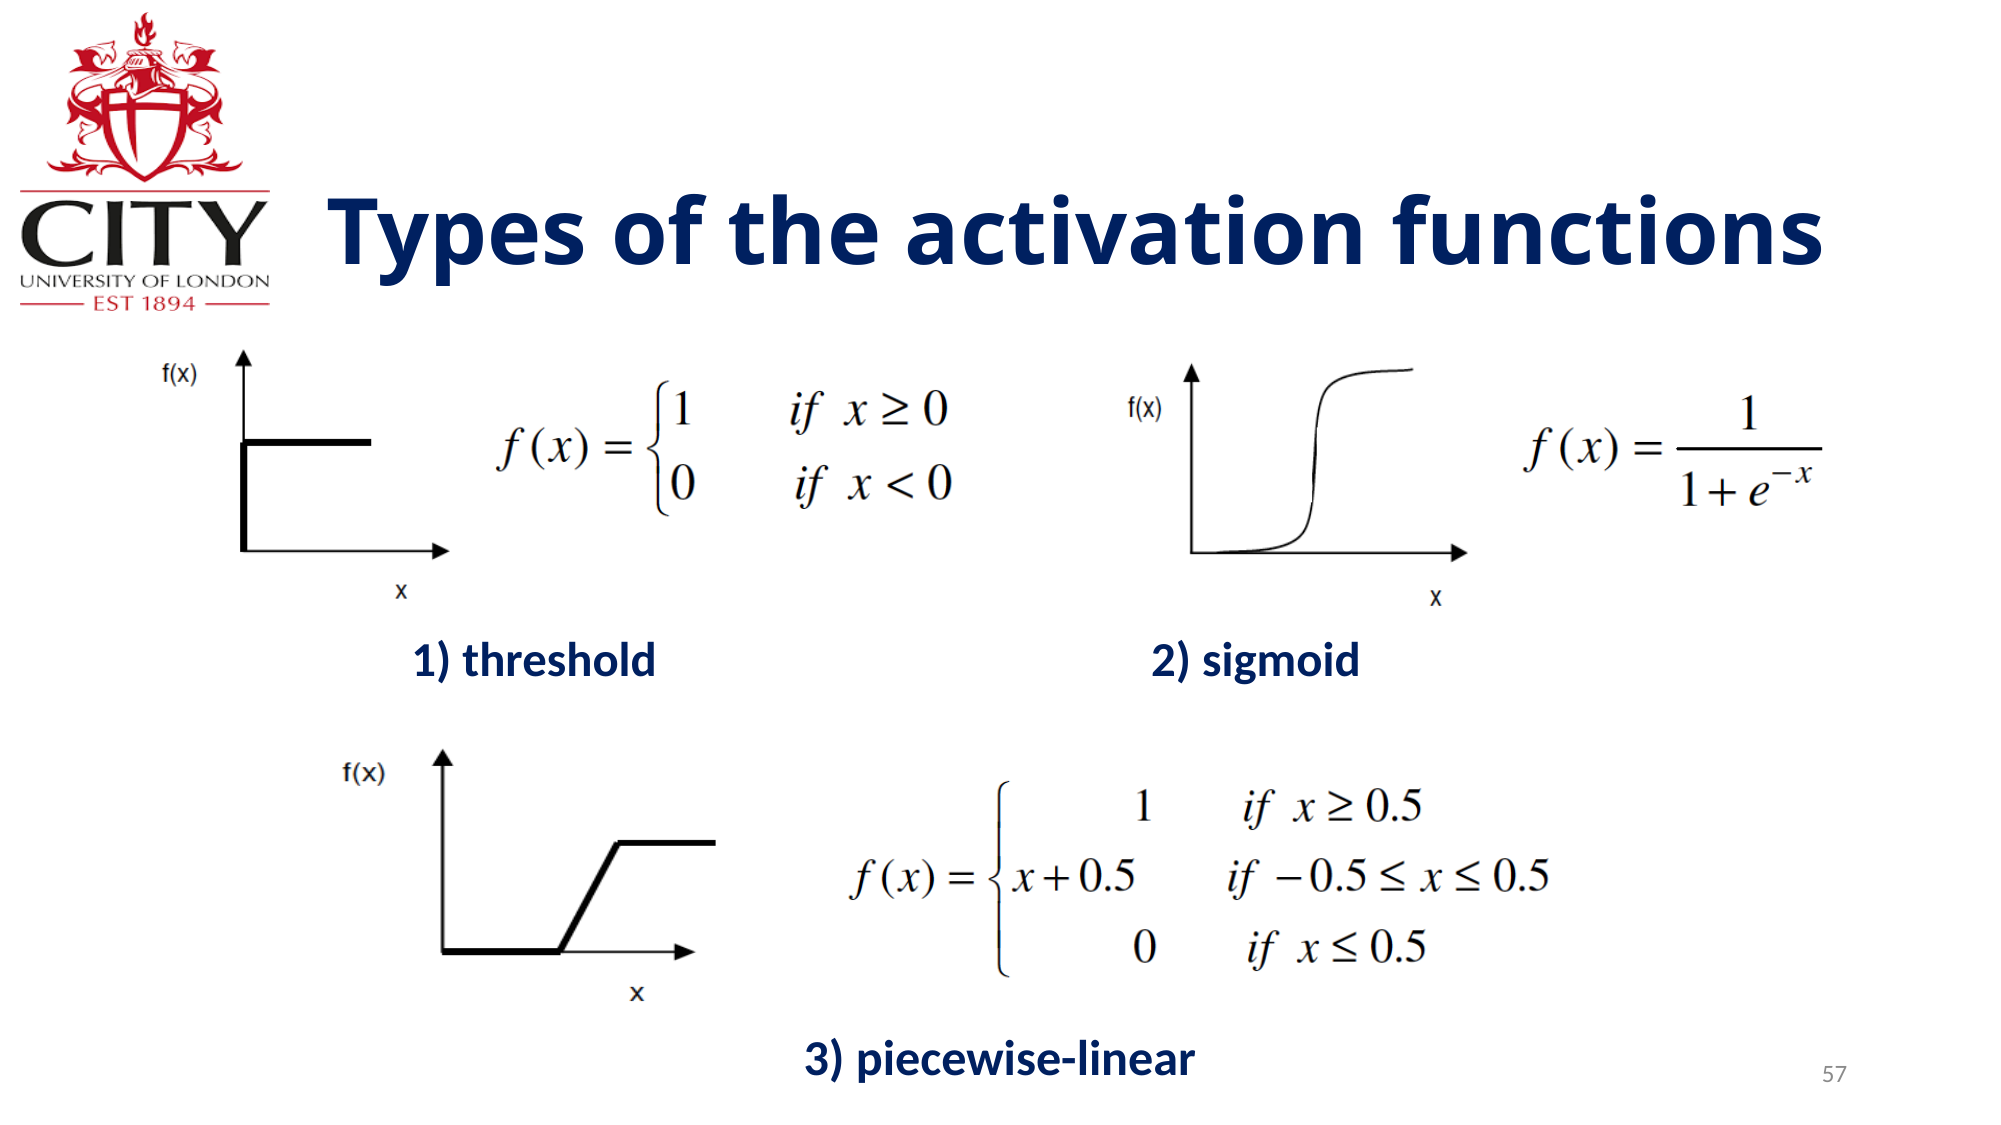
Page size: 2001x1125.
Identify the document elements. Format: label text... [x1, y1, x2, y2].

picture [836, 759, 1560, 994]
picture [495, 366, 967, 534]
picture [1114, 333, 1491, 628]
title Types of the activation functions [213, 126, 1939, 345]
picture [152, 333, 469, 615]
list 1) threshold 2) sigmoid 3) piecewise-linear [137, 324, 1863, 1102]
slide_number 57 [1412, 1042, 1863, 1103]
picture [1512, 374, 1841, 534]
picture [19, 12, 270, 311]
picture [334, 739, 732, 1014]
